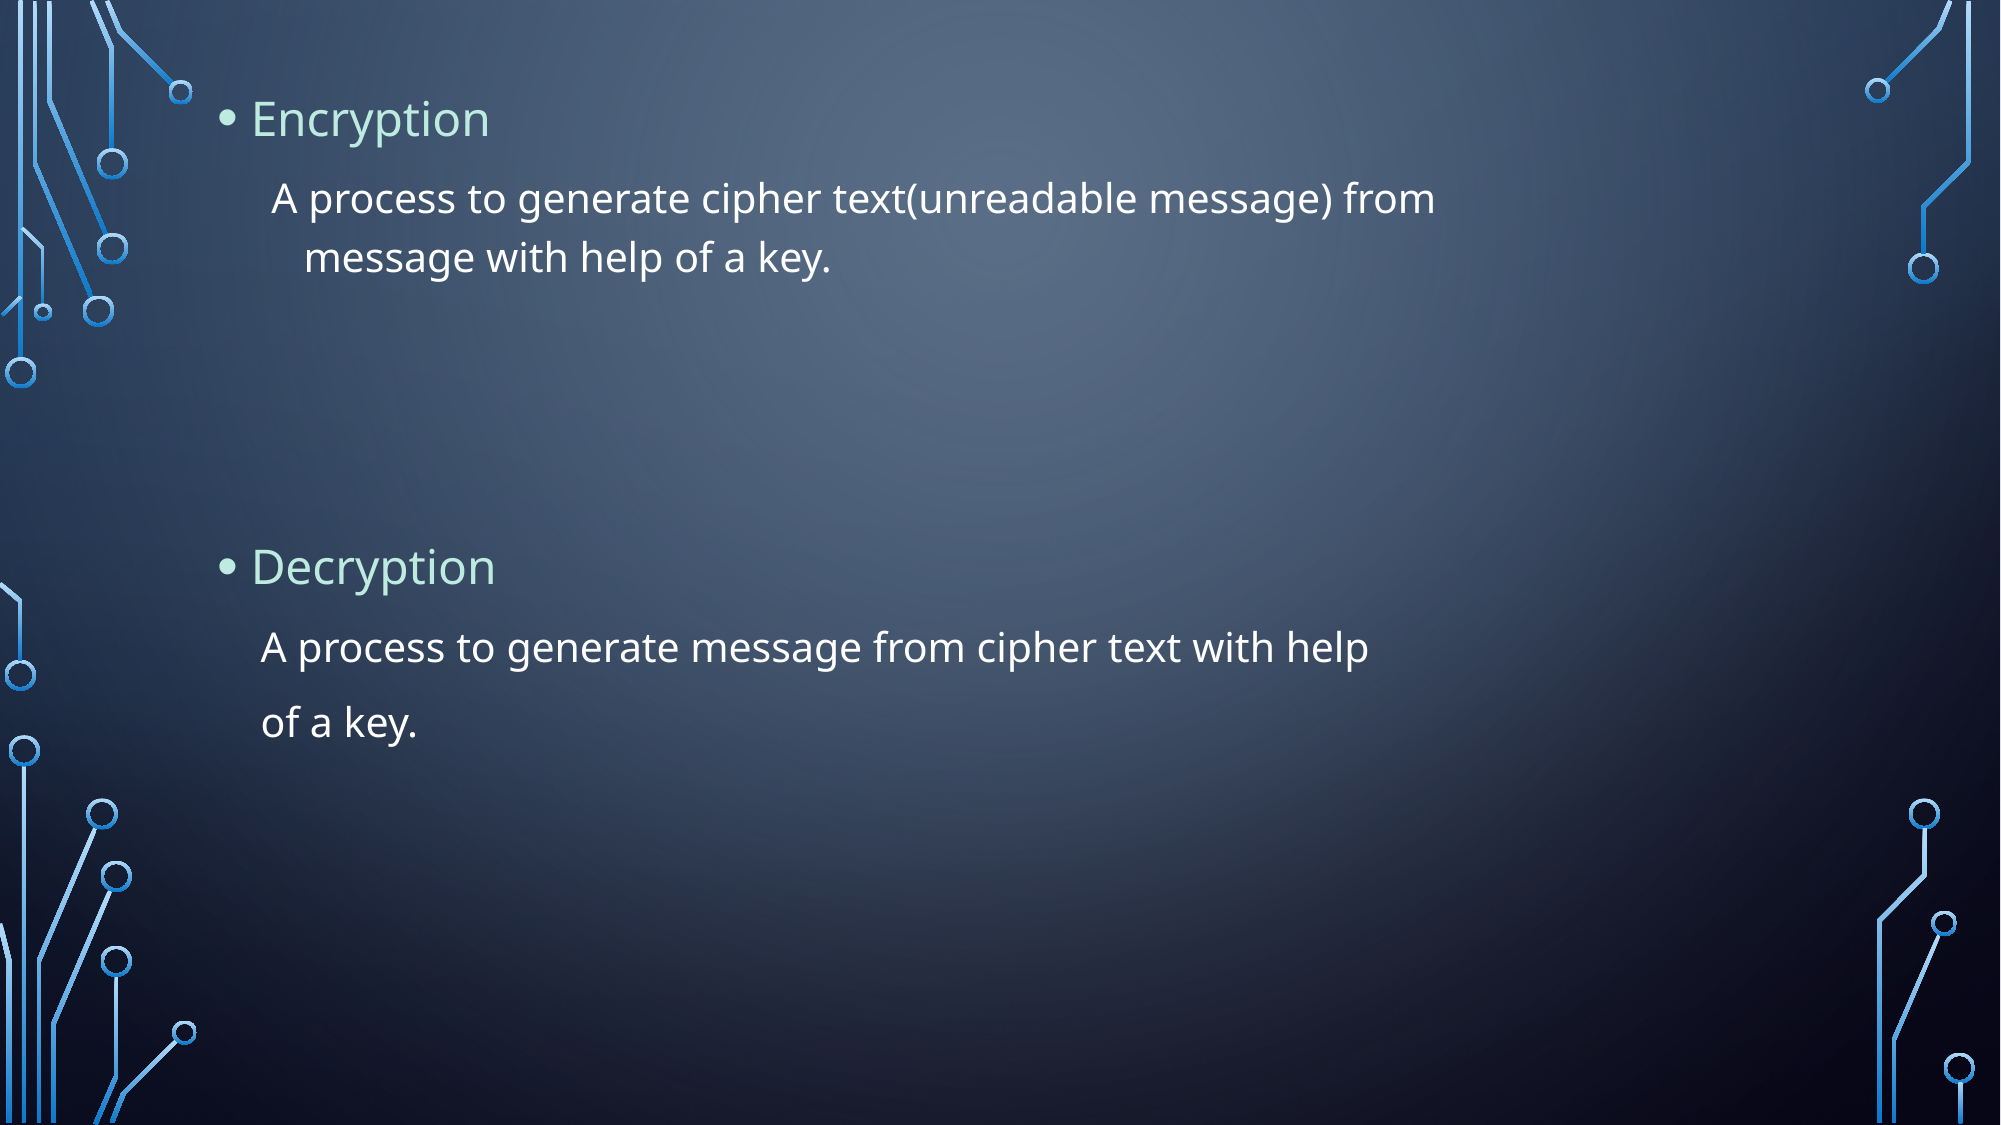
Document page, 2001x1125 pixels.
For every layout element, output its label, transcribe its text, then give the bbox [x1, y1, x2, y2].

list Encryption A process to generate cipher text(unreadable message) from message with help of a key. Decryption A process to generate message from cipher text with help of a key. [202, 69, 1671, 758]
